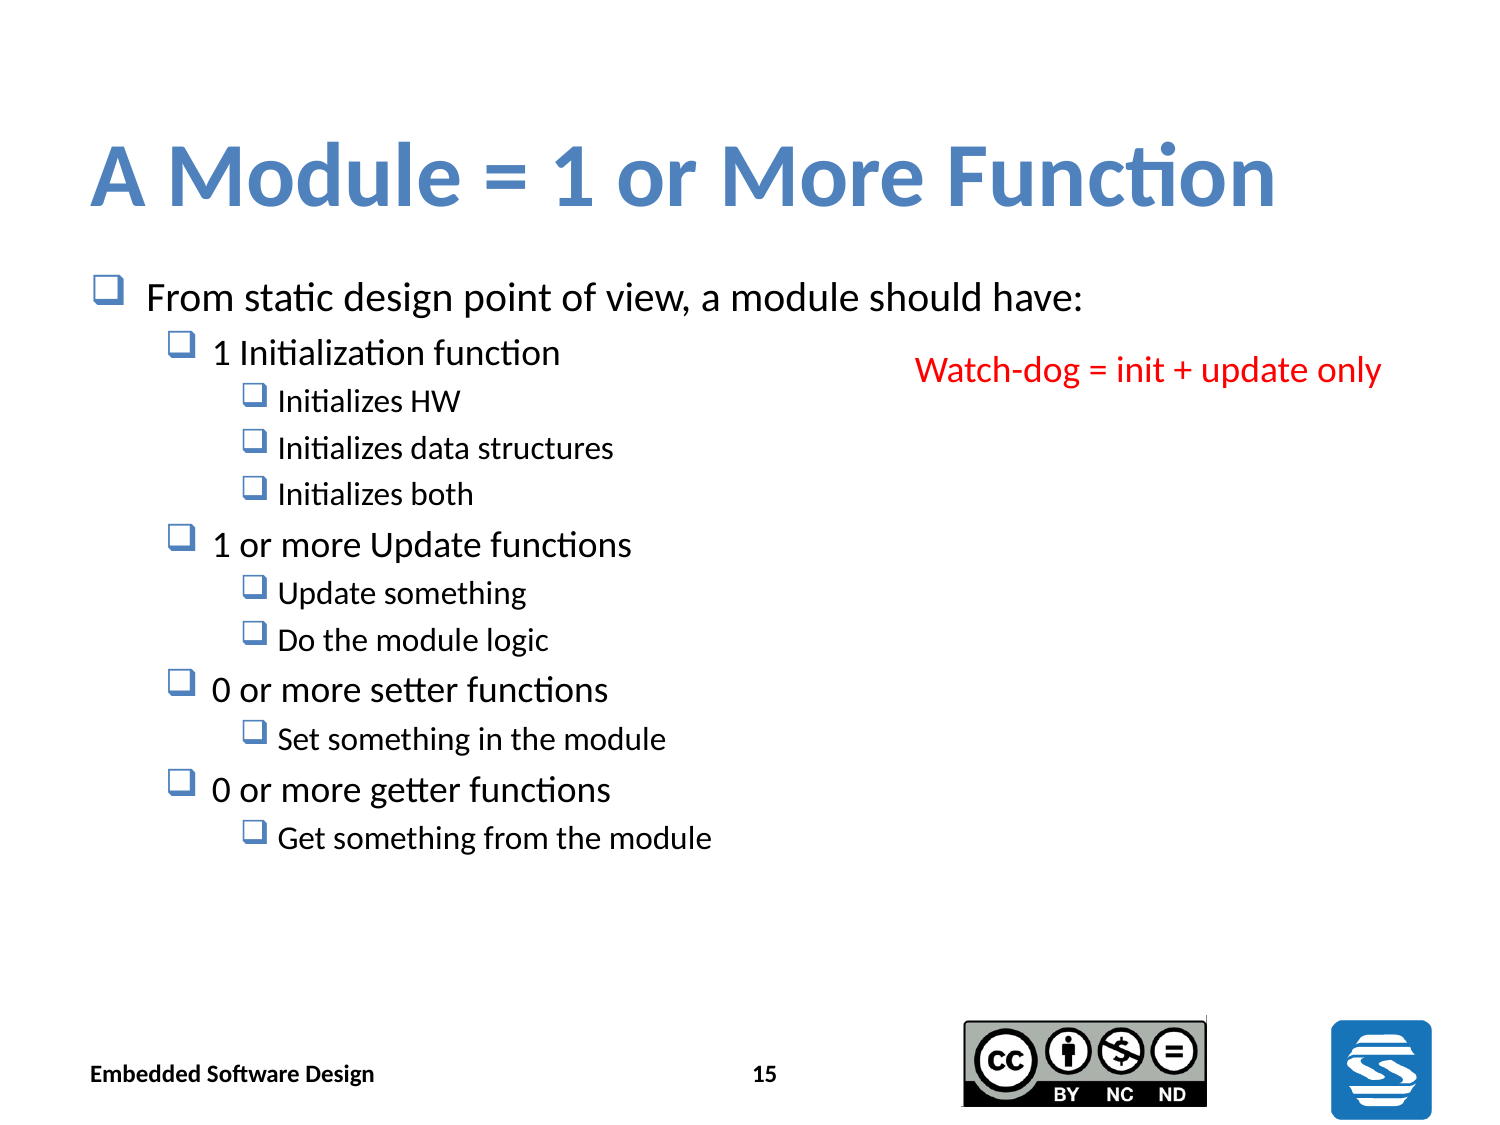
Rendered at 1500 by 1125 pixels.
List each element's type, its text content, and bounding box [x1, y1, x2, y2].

list From static design point of view, a module should have: 1 Initialization function Initializes HW Initializes data structures Initializes both 1 or more Update functions Update something Do the module logic 0 or more setter functions Set something in the module 0 or more getter functions Get something from the module [75, 262, 1425, 1005]
text_box Watch-dog = init + update only [900, 337, 1463, 398]
picture [961, 1015, 1207, 1107]
picture [1331, 1020, 1432, 1120]
title A Module = 1 or More Function [75, 45, 1425, 233]
slide_number 15 [676, 1042, 854, 1103]
footer Embedded Software Design [75, 1042, 607, 1103]
